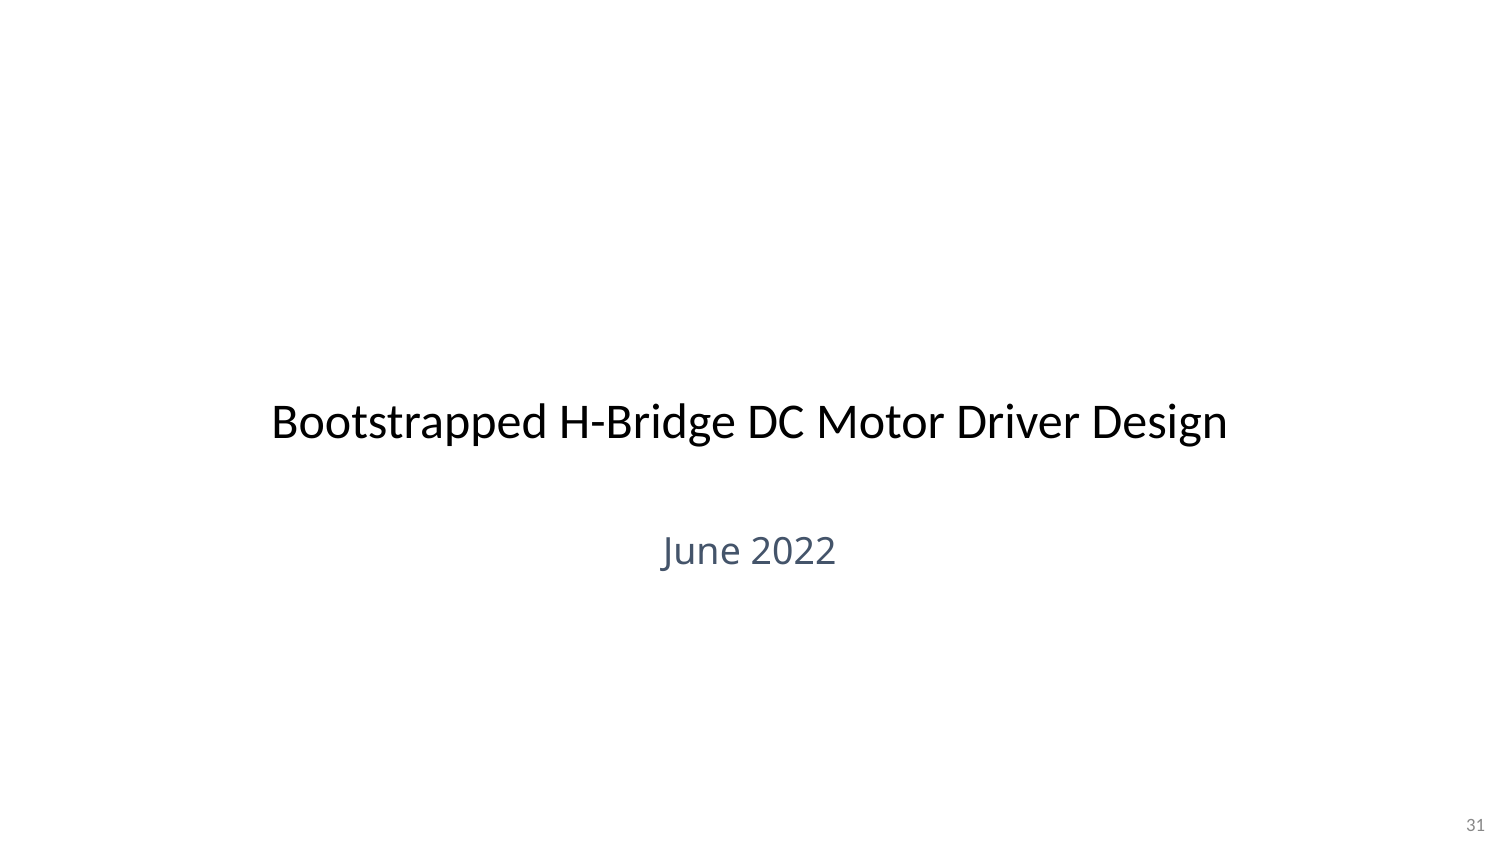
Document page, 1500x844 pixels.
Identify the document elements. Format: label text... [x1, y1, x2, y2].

text_box June 2022 [148, 512, 1352, 704]
title Bootstrapped H-Bridge DC Motor Driver Design [51, 352, 1449, 491]
slide_number 31 [1410, 792, 1500, 844]
